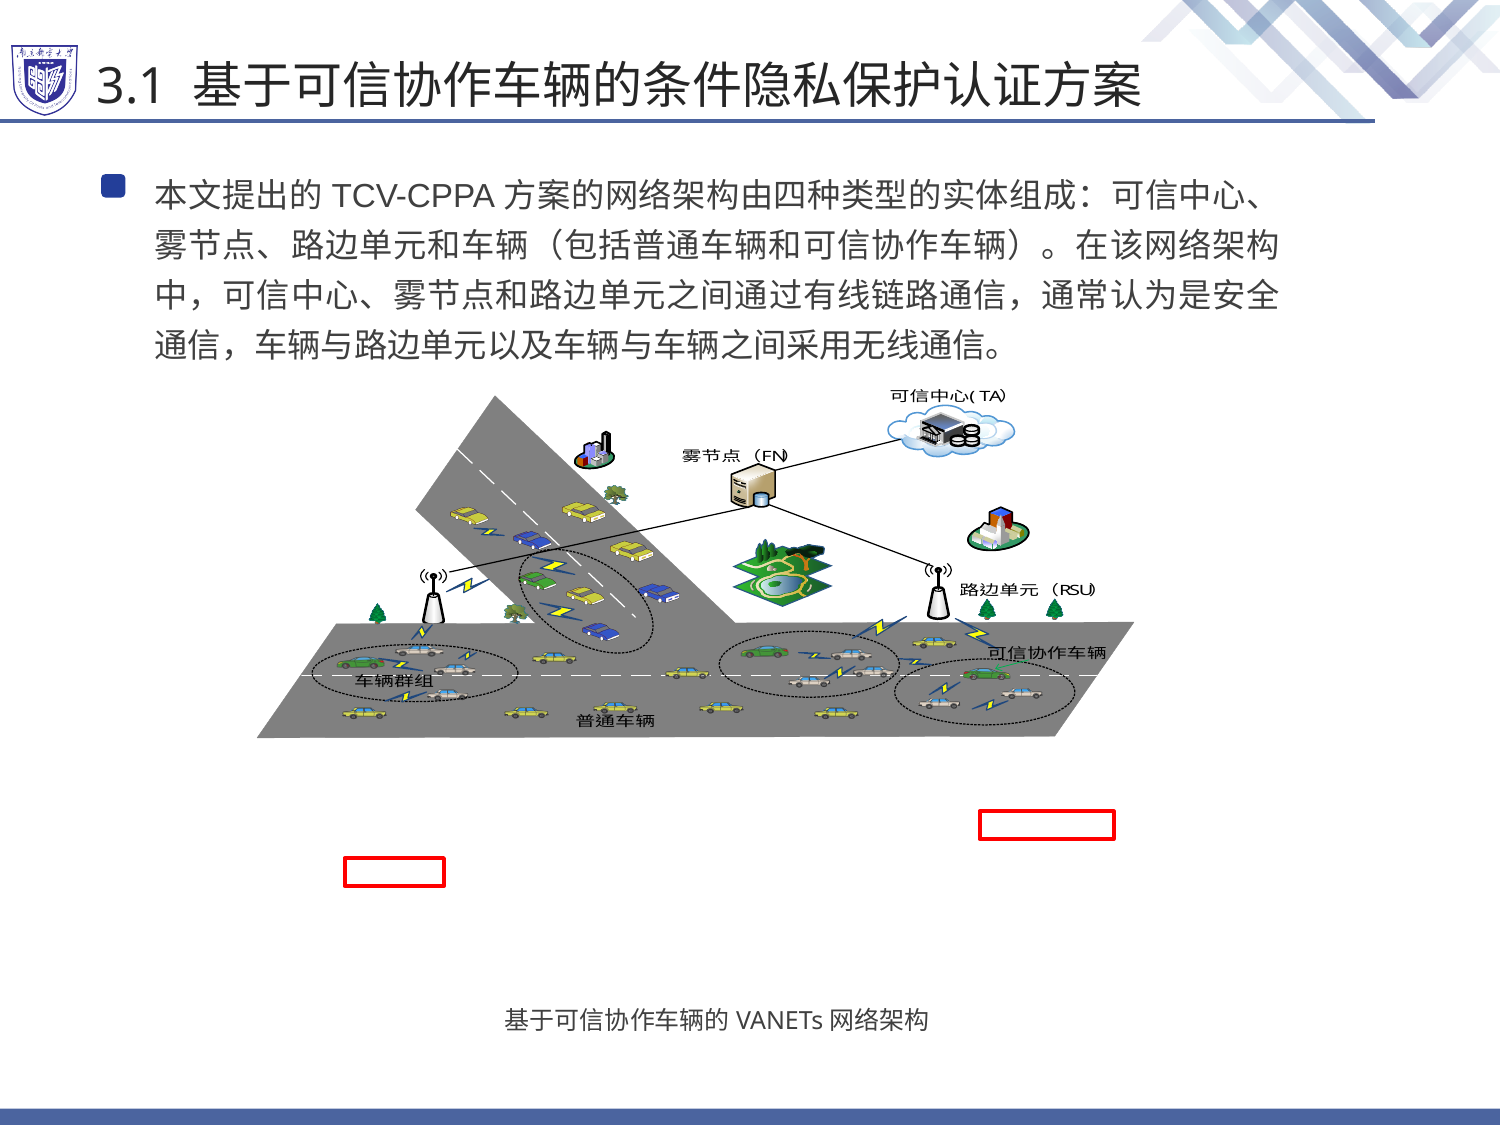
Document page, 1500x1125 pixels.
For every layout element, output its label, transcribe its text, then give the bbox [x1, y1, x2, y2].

picture [11, 45, 78, 116]
text_box 基于可信协作车辆的VANETs网络架构 [409, 989, 1026, 1042]
title 3.1 基于可信协作车辆的条件隐私保护认证方案 [85, 41, 1435, 130]
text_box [254, 382, 1136, 966]
picture [1059, 0, 1500, 124]
text_box 本文提出的TCV-CPPA方案的网络架构由四种类型的实体组成：可信中心、雾节点、路边单元和车辆（包括普通车辆和可信协作车辆）。在该网络架构中，可信中心、雾节点和路边单元之间通过有线链路通信，通常认为是安全通信，车辆与路边单元以及车辆与车辆之间采用无线通信。 [140, 156, 1295, 371]
text_box [101, 174, 126, 198]
